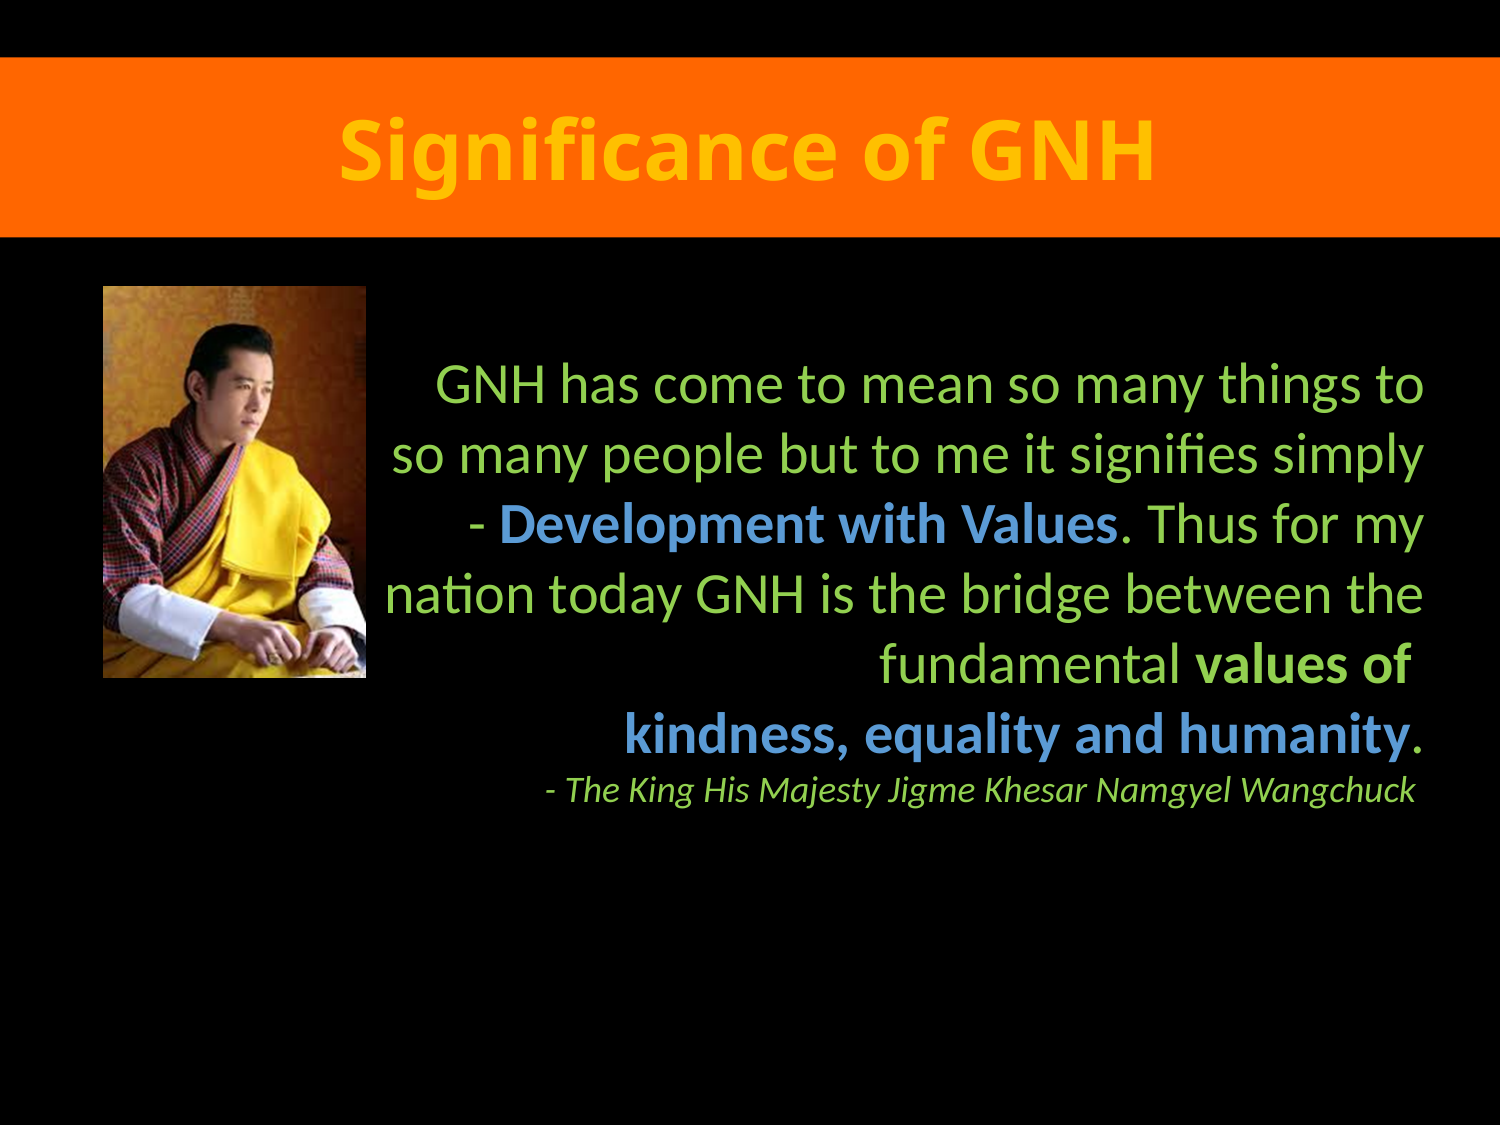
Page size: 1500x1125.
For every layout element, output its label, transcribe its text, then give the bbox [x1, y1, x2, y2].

text_box GNH has come to mean so many things to so many people but to me it signifies simply - Development with Values. Thus for my nation today GNH is the bridge between the fundamental values of kindness, equality and humanity. - The King His Majesty Jigme Khesar Namgyel Wangchuck [365, 337, 1441, 818]
picture [103, 286, 366, 678]
text_box Significance of GNH [0, 57, 1500, 238]
